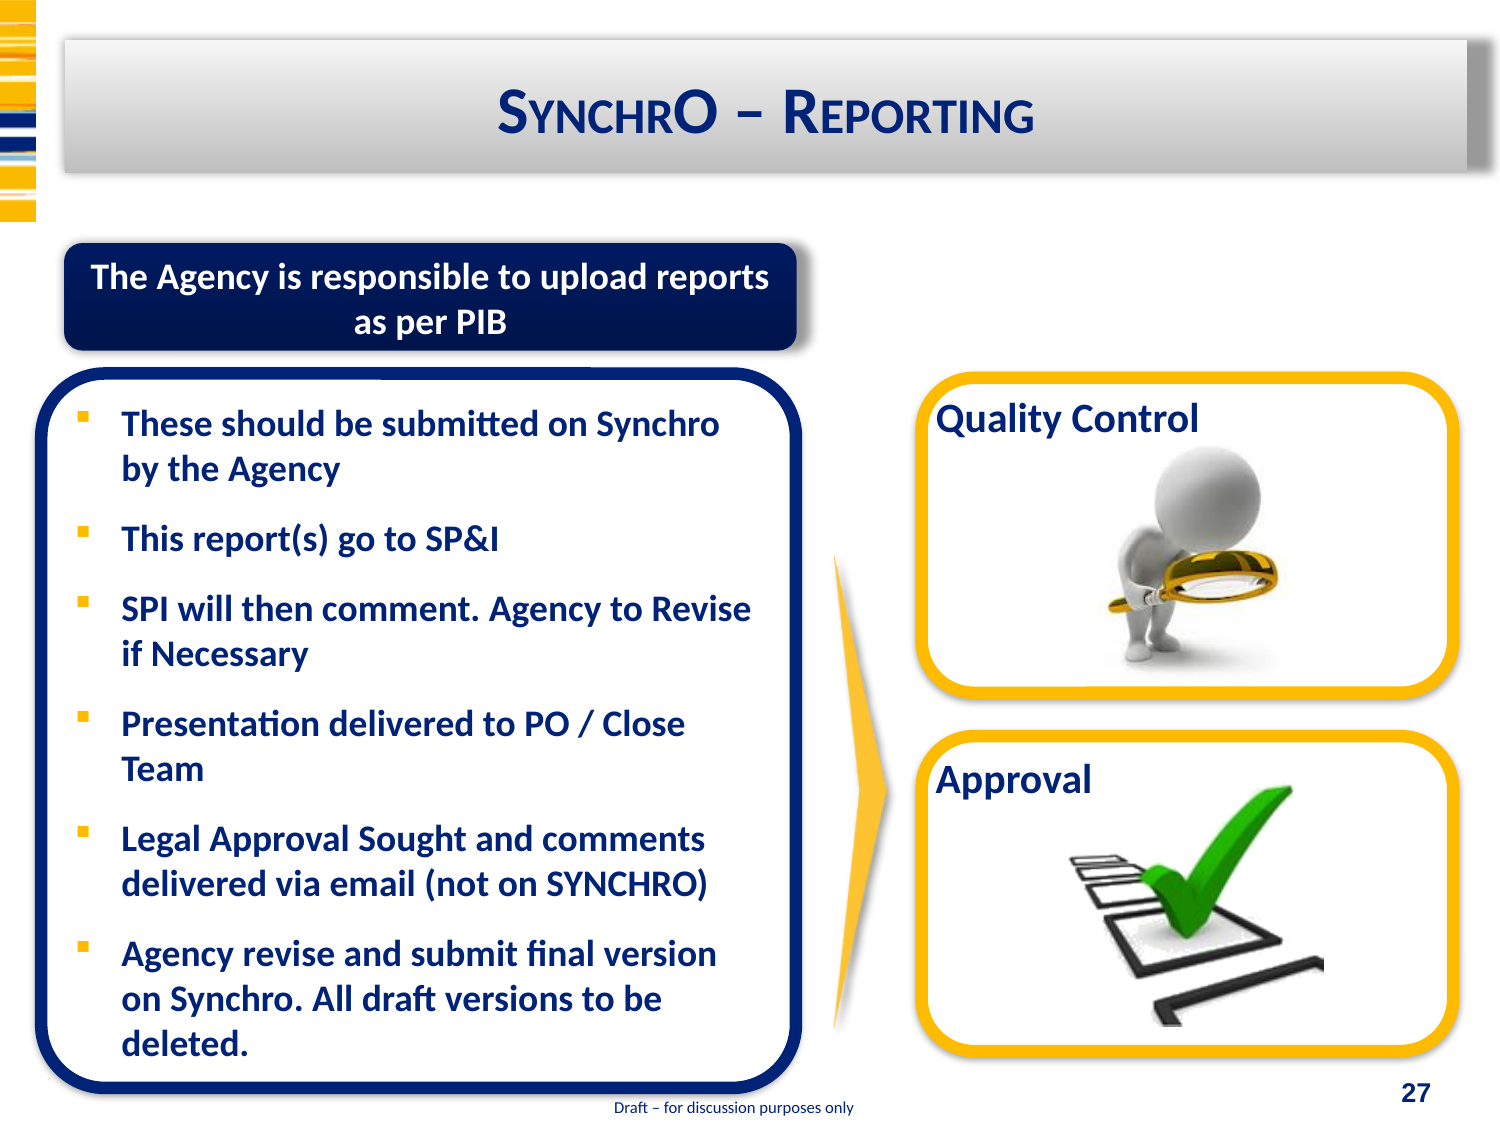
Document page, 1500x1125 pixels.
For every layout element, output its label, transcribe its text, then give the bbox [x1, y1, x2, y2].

text_box These should be submitted on Synchro by the Agency This report(s) go to SP&I SPI will then comment. Agency to Revise if Necessary Presentation delivered to PO / Close Team Legal Approval Sought and comments delivered via email (not on SYNCHRO) Agency revise and submit final version on Synchro. All draft versions to be deleted. [41, 373, 796, 1088]
text_box Synchro – Reporting [64, 40, 1467, 173]
picture [830, 526, 900, 1028]
picture [0, 0, 36, 222]
text_box [921, 736, 1454, 1052]
text_box [921, 448, 1082, 693]
text_box The Agency is responsible to upload reports as per PIB [64, 243, 796, 350]
text_box Quality Control [921, 383, 1215, 448]
text_box [951, 377, 1454, 693]
picture [1086, 421, 1300, 690]
text_box 27 [1390, 1070, 1500, 1114]
text_box Approval [920, 744, 1108, 809]
picture [1063, 766, 1324, 1027]
